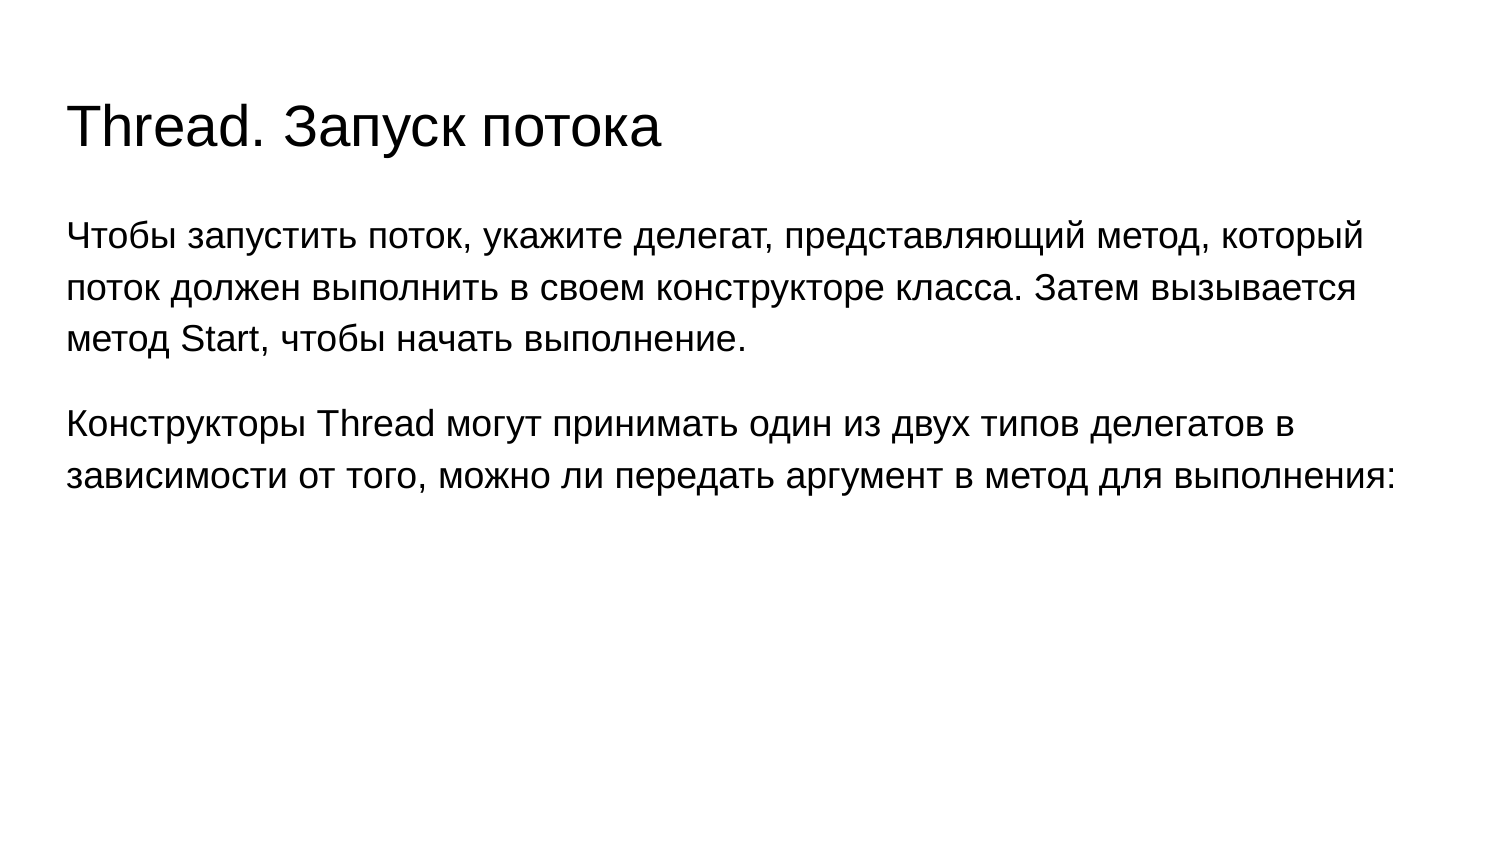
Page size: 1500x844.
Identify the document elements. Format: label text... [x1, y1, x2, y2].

list Чтобы запустить поток, укажите делегат, представляющий метод, который поток должен выполнить в своем конструкторе класса. Затем вызывается метод Start, чтобы начать выполнение. Конструкторы Thread могут принимать один из двух типов делегатов в зависимости от того, можно ли передать аргумент в метод для выполнения: [51, 189, 1449, 750]
title Thread. Запуск потока [51, 72, 1449, 167]
